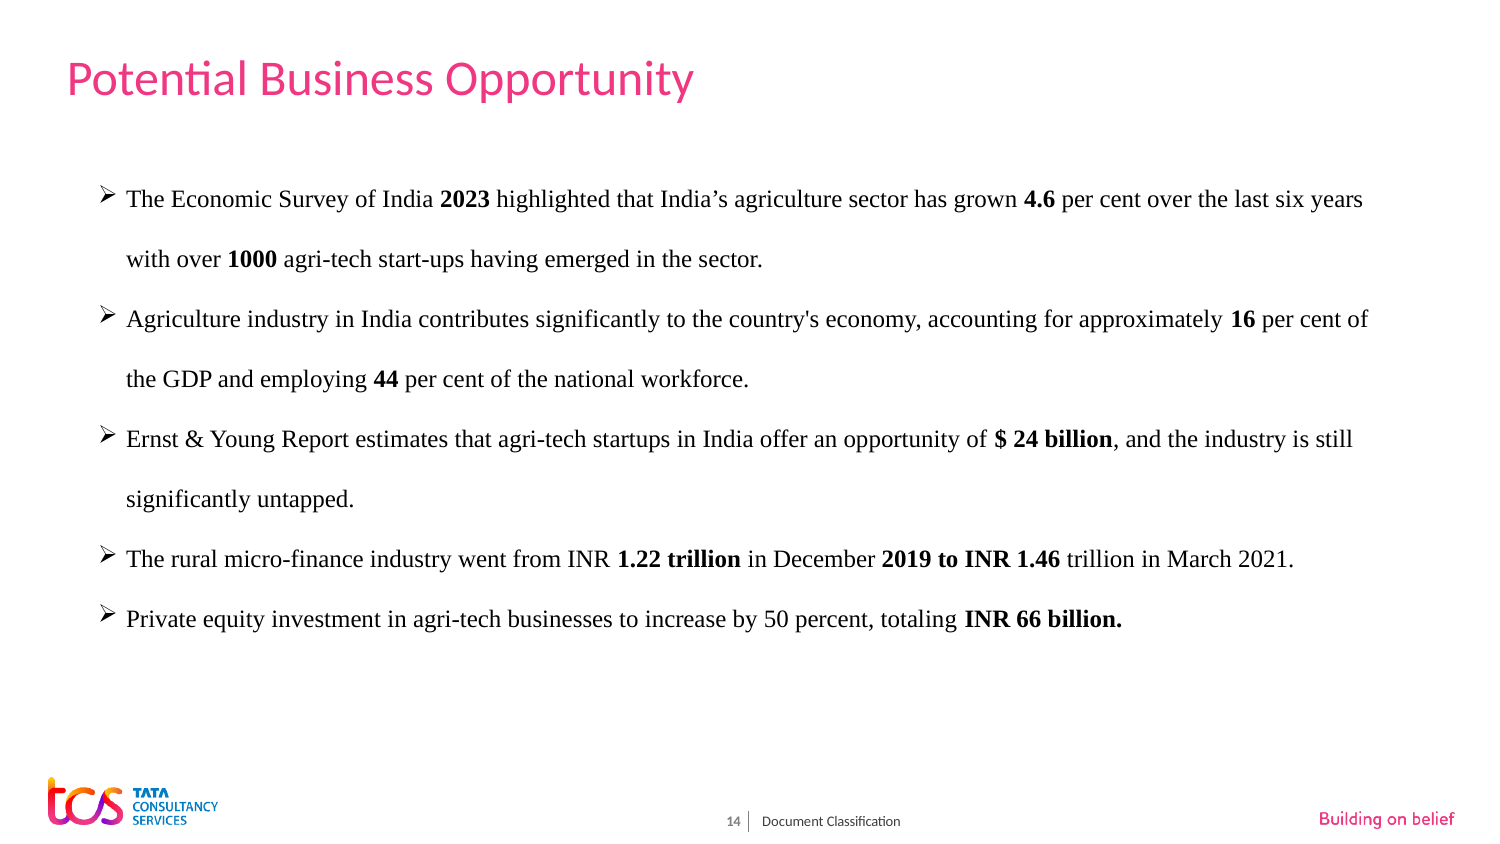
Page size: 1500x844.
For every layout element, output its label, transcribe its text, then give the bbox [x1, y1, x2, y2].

title Potential Business Opportunity [43, 0, 1207, 187]
text_box The Economic Survey of India 2023 highlighted that India’s agriculture sector has grown 4.6 per cent over the last six years with over 1000 agri-tech start-ups having emerged in the sector. Agriculture industry in India contributes significantly to the country's economy, accounting for approximately 16 per cent of the GDP and employing 44 per cent of the national workforce. Ernst & Young Report estimates that agri-tech startups in India offer an opportunity of $ 24 billion, and the industry is still significantly untapped. The rural micro-finance industry went from INR 1.22 trillion in December 2019 to INR 1.46 trillion in March 2021. Private equity investment in agri-tech businesses to increase by 50 percent, totaling INR 66 billion. [83, 145, 1411, 640]
slide_number 14 [704, 805, 742, 844]
picture [48, 777, 218, 825]
text_box Document Classification [760, 813, 907, 830]
picture [1320, 811, 1455, 829]
